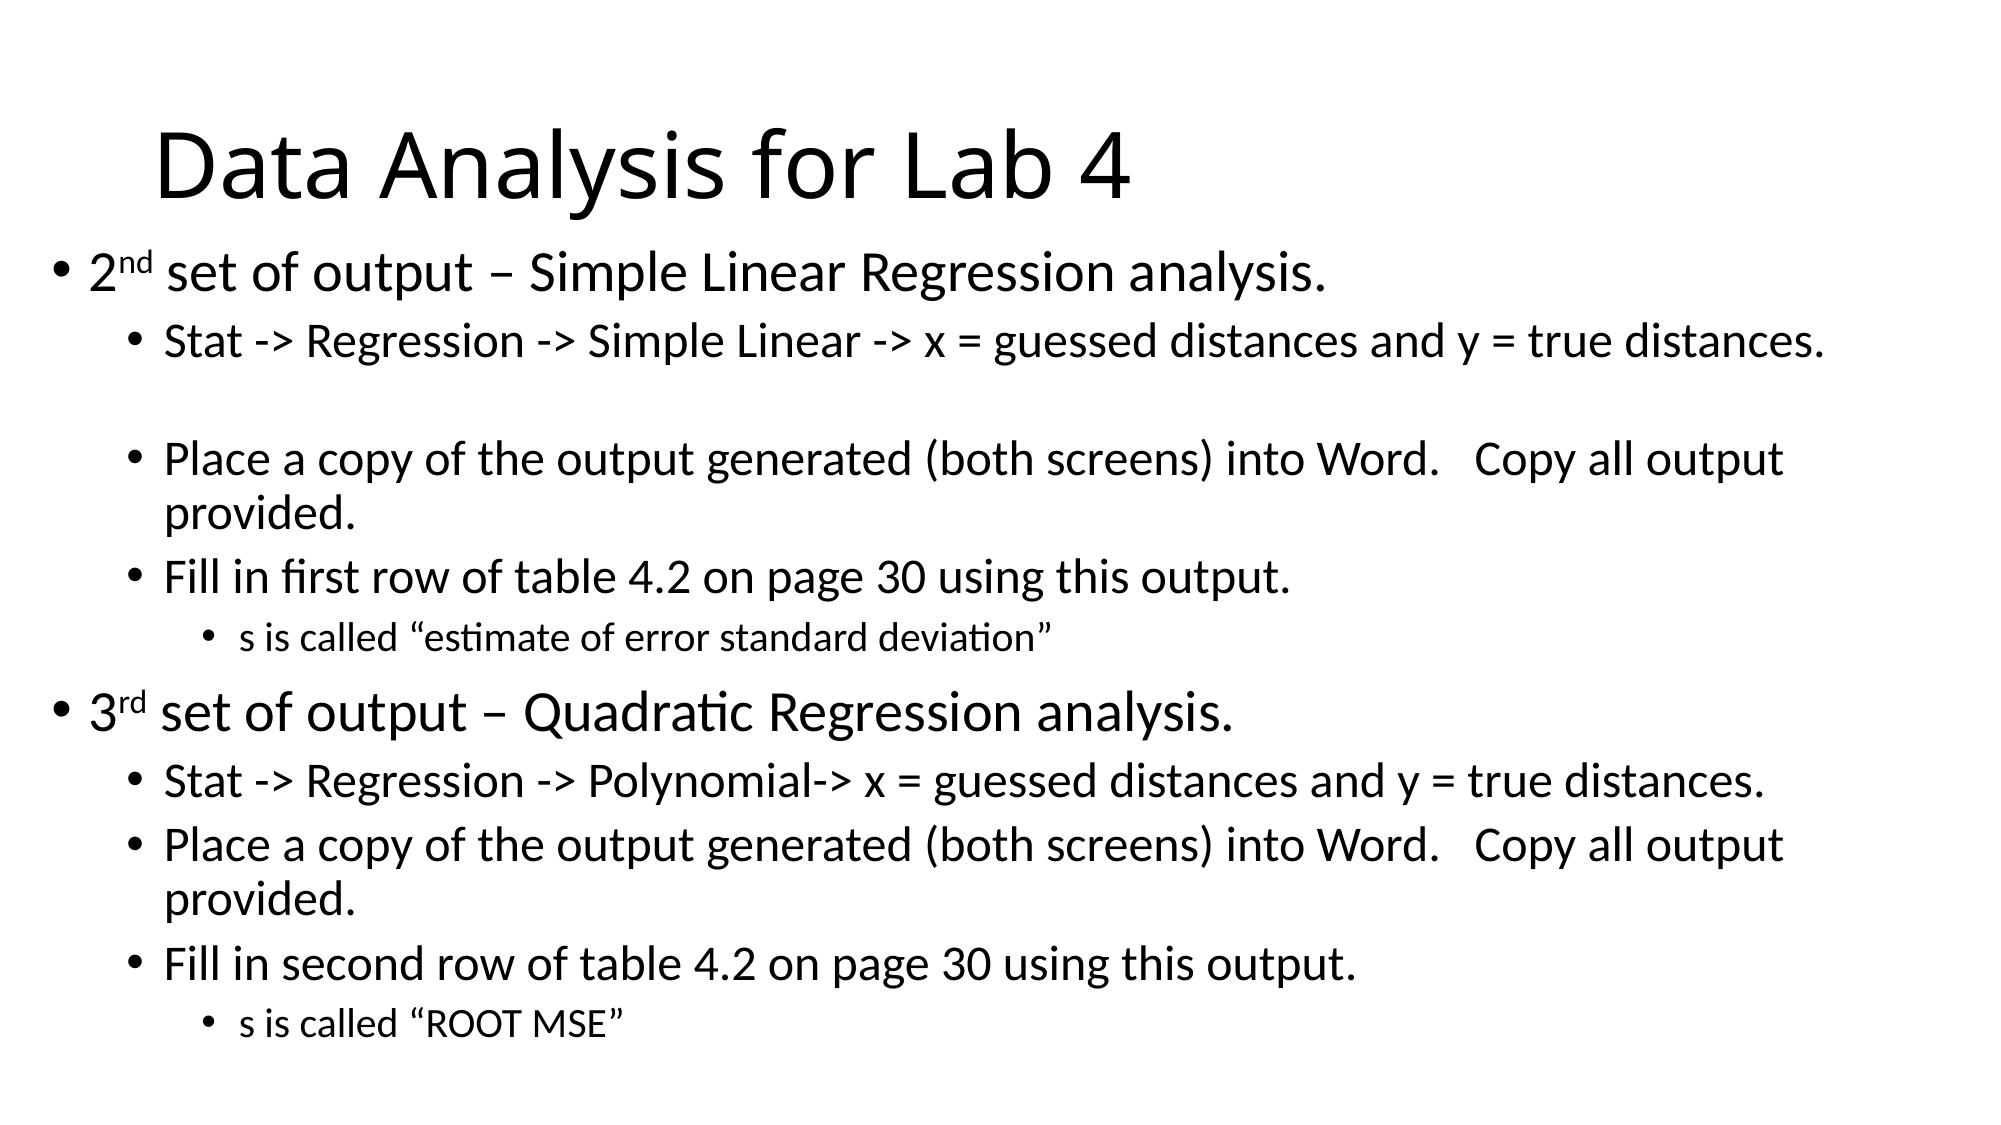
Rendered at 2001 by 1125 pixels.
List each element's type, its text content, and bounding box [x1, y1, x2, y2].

title Data Analysis for Lab 4 [137, 59, 1863, 233]
list 2nd set of output – Simple Linear Regression analysis. Stat -> Regression -> Simple Linear -> x = guessed distances and y = true distances. Place a copy of the output generated (both screens) into Word. Copy all output provided. Fill in first row of table 4.2 on page 30 using this output. s is called “estimate of error standard deviation” 3rd set of output – Quadratic Regression analysis. Stat -> Regression -> Polynomial-> x = guessed distances and y = true distances. Place a copy of the output generated (both screens) into Word. Copy all output provided. Fill in second row of table 4.2 on page 30 using this output. s is called “ROOT MSE” [36, 233, 1863, 1014]
